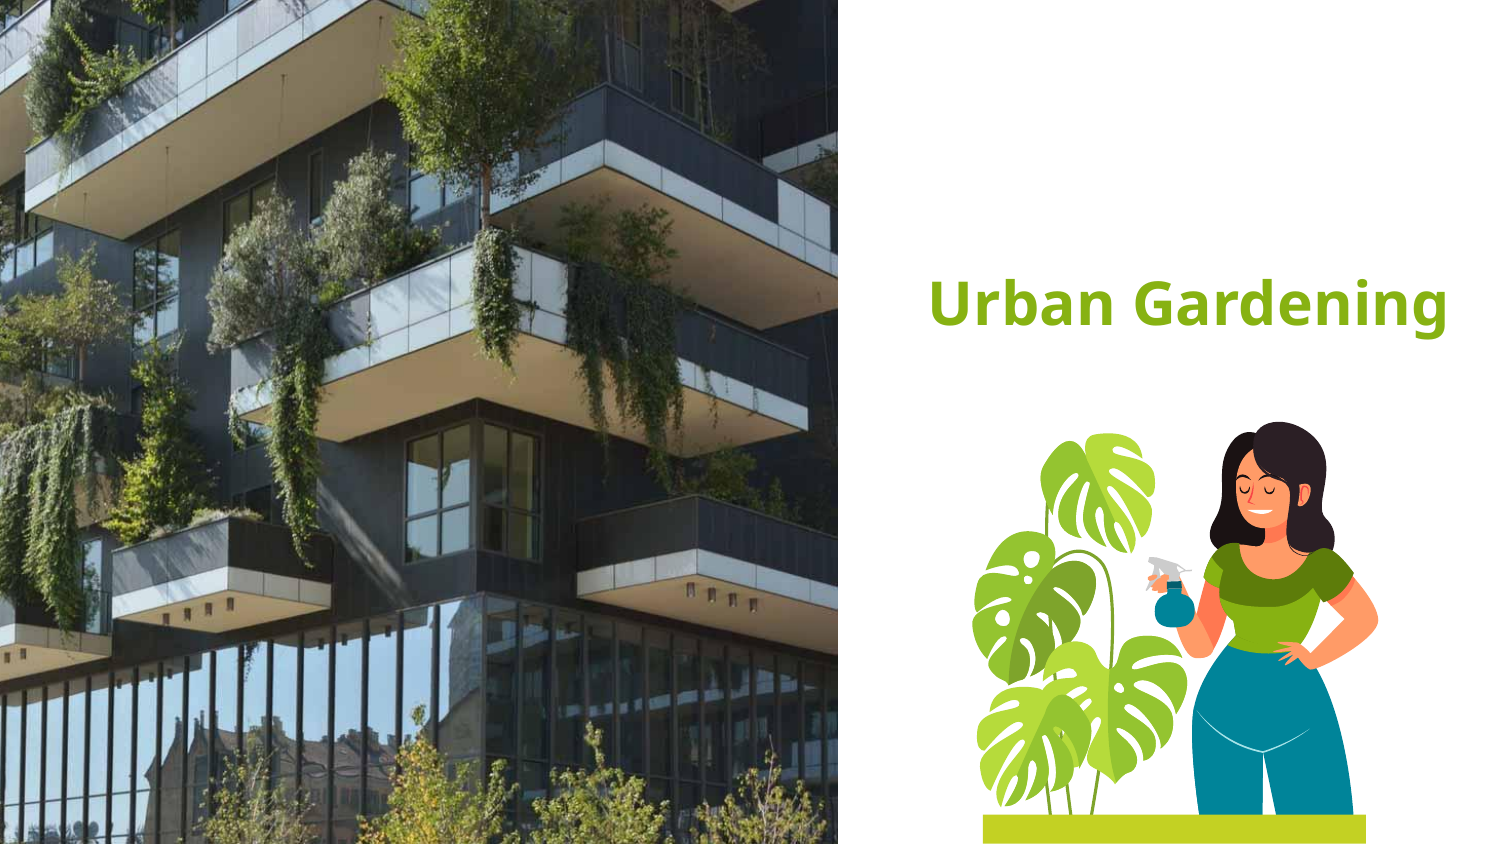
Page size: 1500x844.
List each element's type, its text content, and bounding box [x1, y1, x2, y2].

picture [0, 0, 838, 844]
title Urban Gardening [843, 249, 1500, 353]
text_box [969, 421, 1379, 844]
